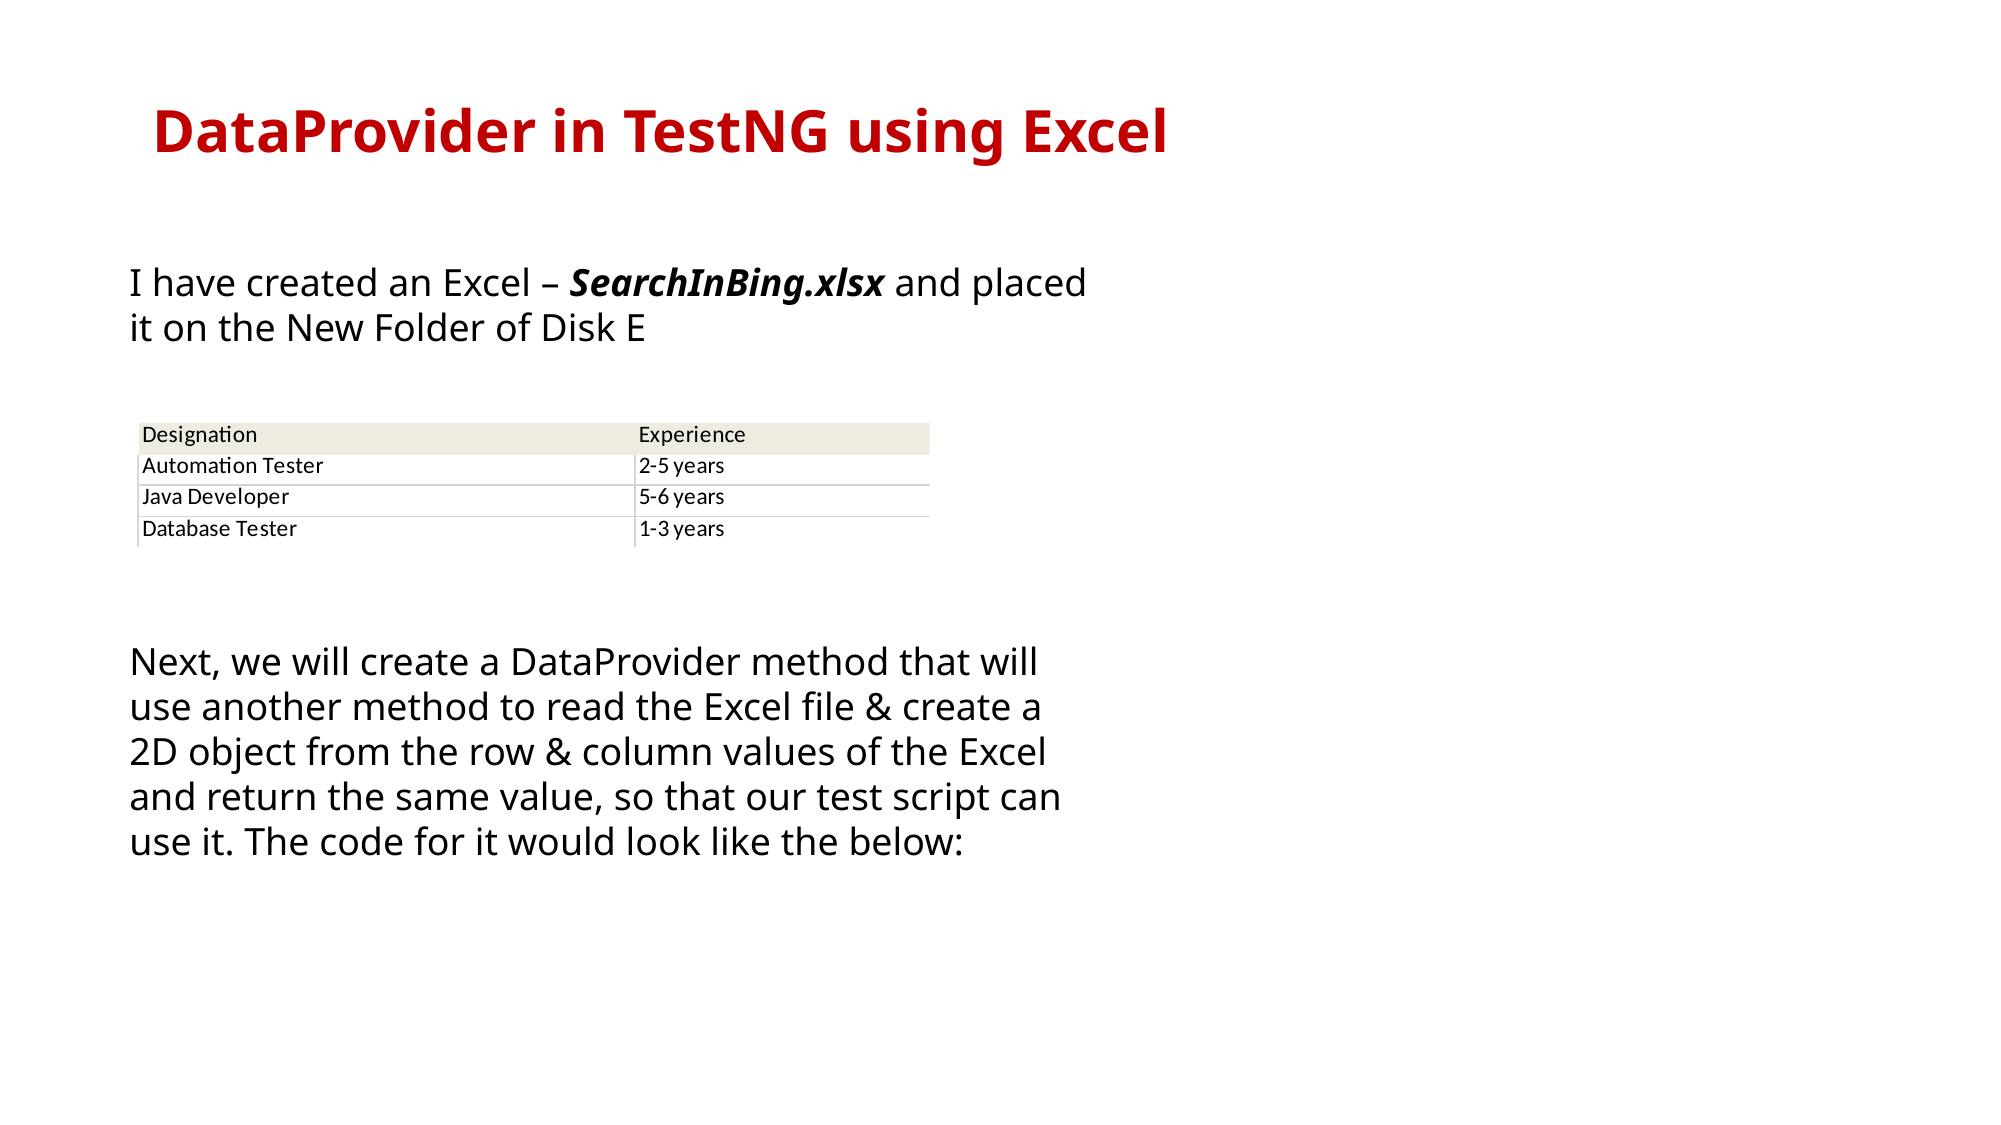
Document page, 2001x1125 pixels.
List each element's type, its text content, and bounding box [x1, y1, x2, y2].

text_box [137, 421, 932, 549]
text_box Next, we will create a DataProvider method that will use another method to read the Excel file & create a 2D object from the row & column values of the Excel and return the same value, so that our test script can use it. The code for it would look like the below: [114, 630, 1115, 871]
title DataProvider in TestNG using Excel [137, 59, 1863, 278]
text_box I have created an Excel – SearchInBing.xlsx and placed it on the New Folder of Disk E [114, 251, 1115, 356]
